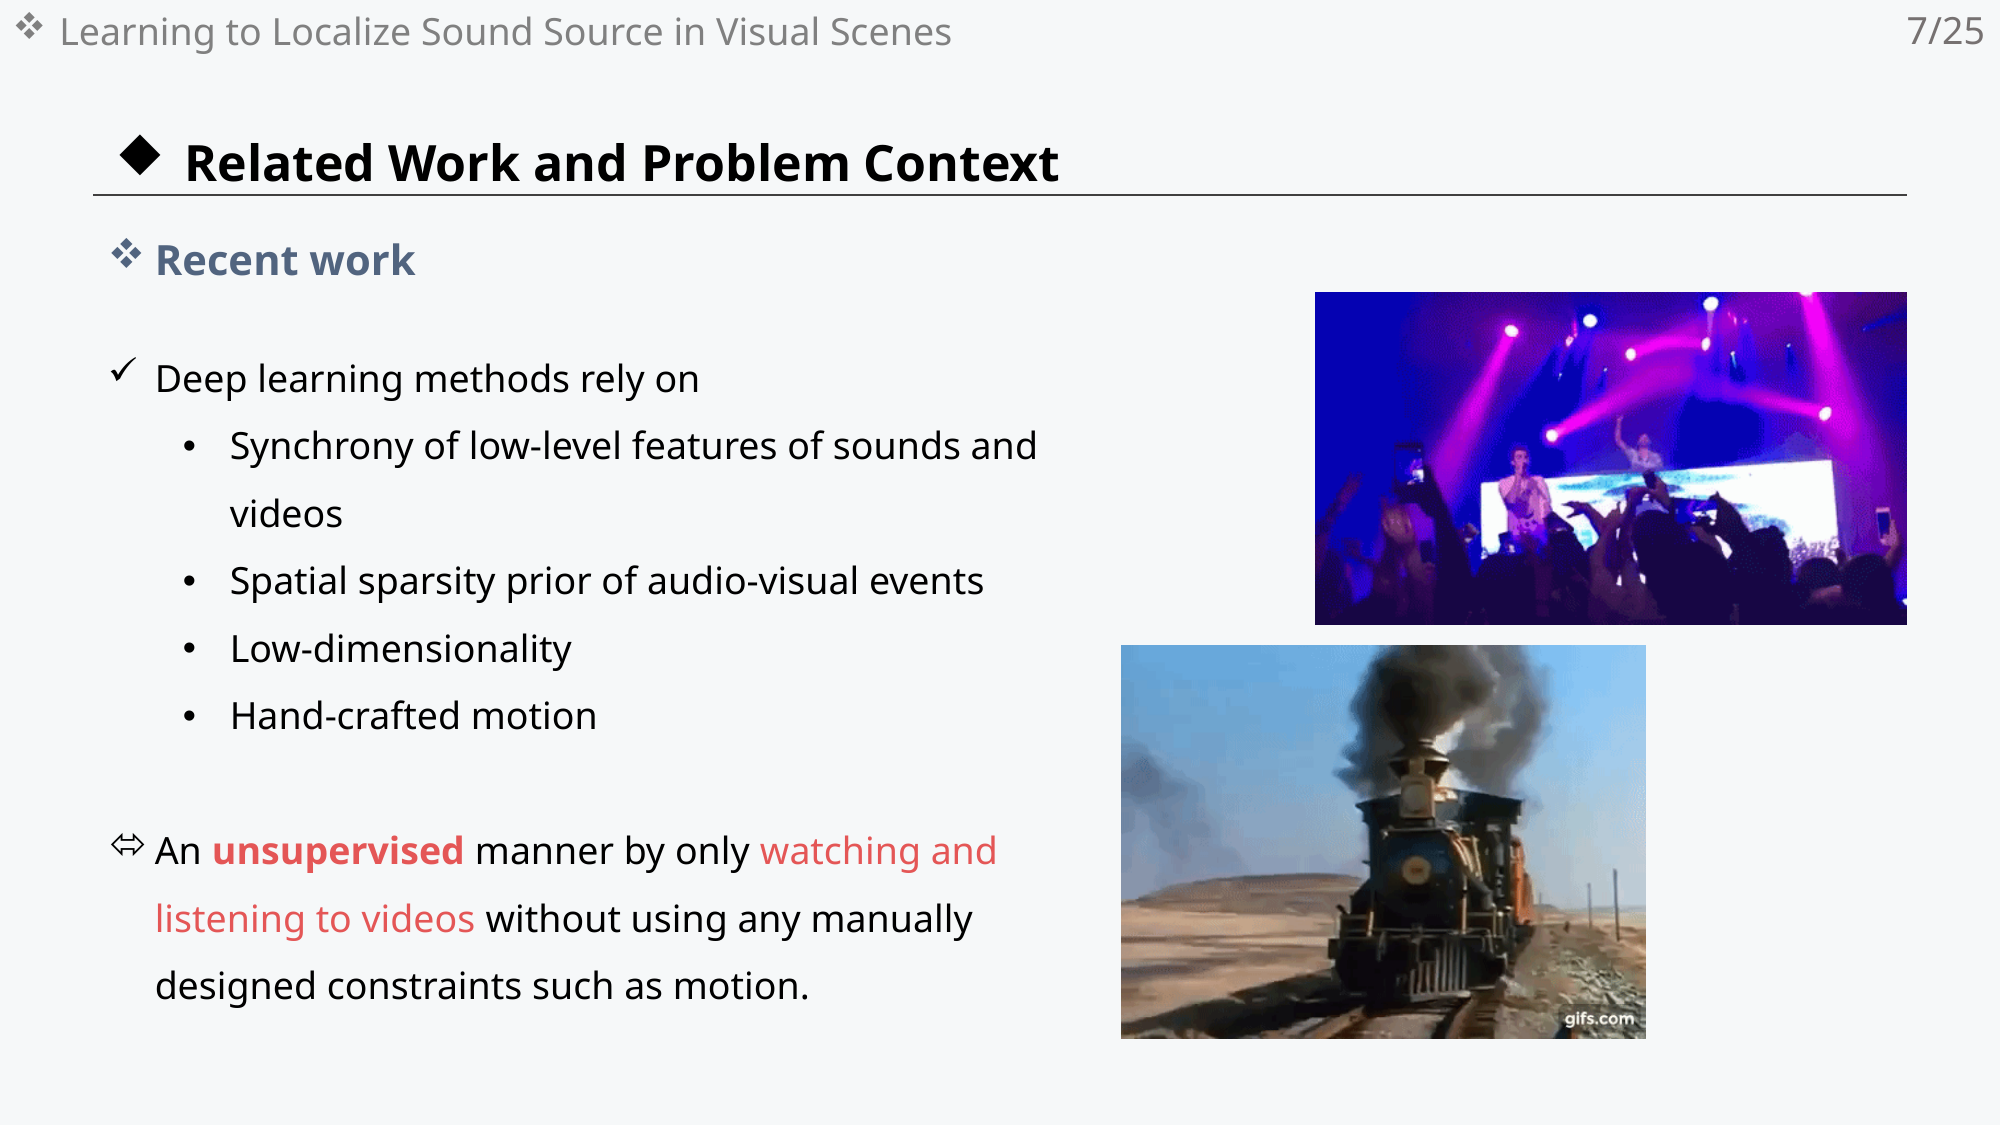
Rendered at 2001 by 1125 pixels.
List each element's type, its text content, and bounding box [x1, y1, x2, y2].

text_box Related Work and Problem Context [97, 195, 1407, 207]
text_box Recent work [93, 226, 1026, 292]
text_box 7/25 [1856, 0, 2000, 60]
picture [1121, 645, 1646, 1039]
title Learning to Localize Sound Source in Visual Scenes [0, 0, 1713, 67]
picture [1315, 291, 1907, 625]
text_box Related Work and Problem Context [93, 86, 1412, 194]
text_box Deep learning methods rely on Synchrony of low-level features of sounds and videos Spatial sparsity prior of audio-visual events Low-dimensionality Hand-crafted motion An unsupervised manner by only watching and listening to videos without using any manually designed constraints such as motion. [93, 325, 1095, 1015]
